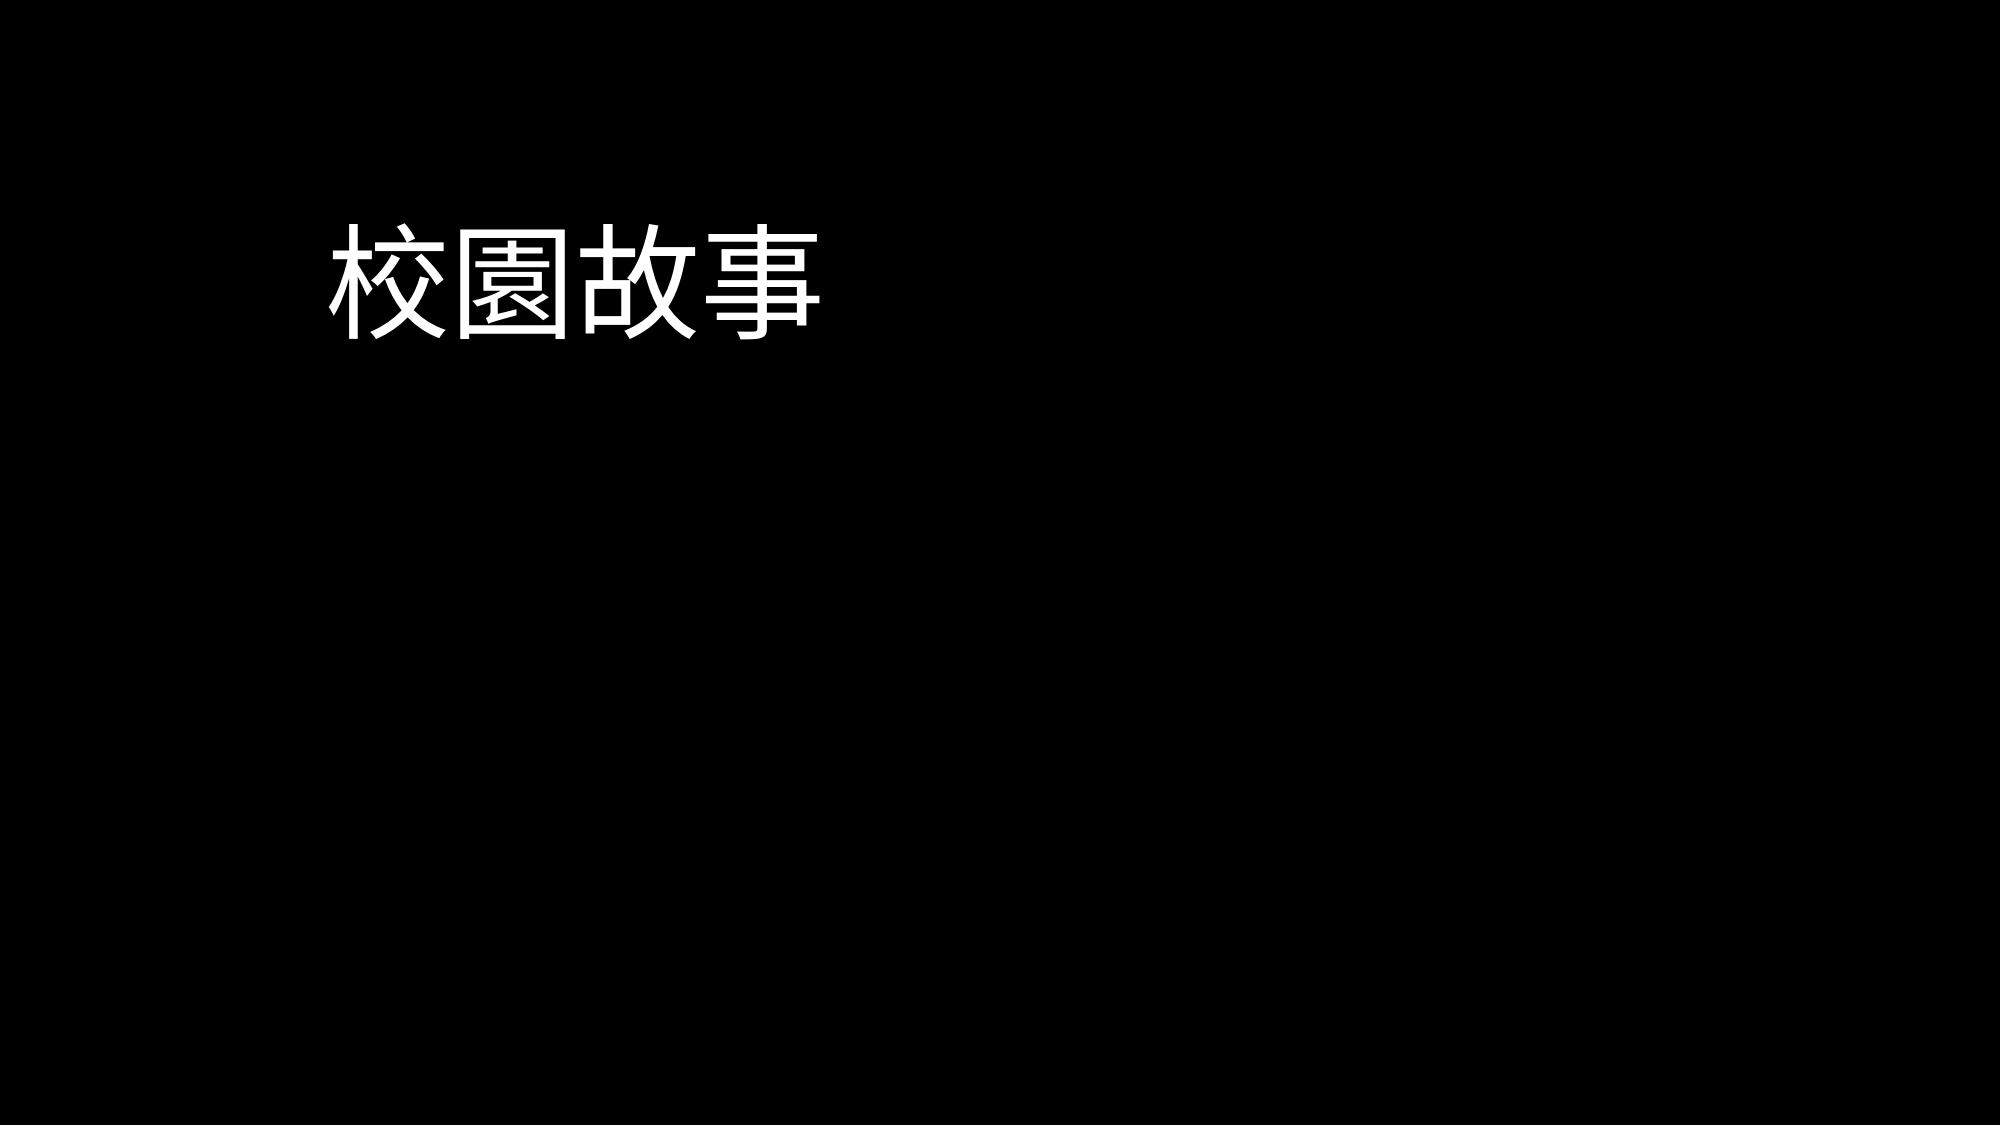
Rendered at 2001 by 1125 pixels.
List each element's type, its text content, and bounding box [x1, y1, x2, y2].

title 校園故事 [73, 122, 1078, 514]
